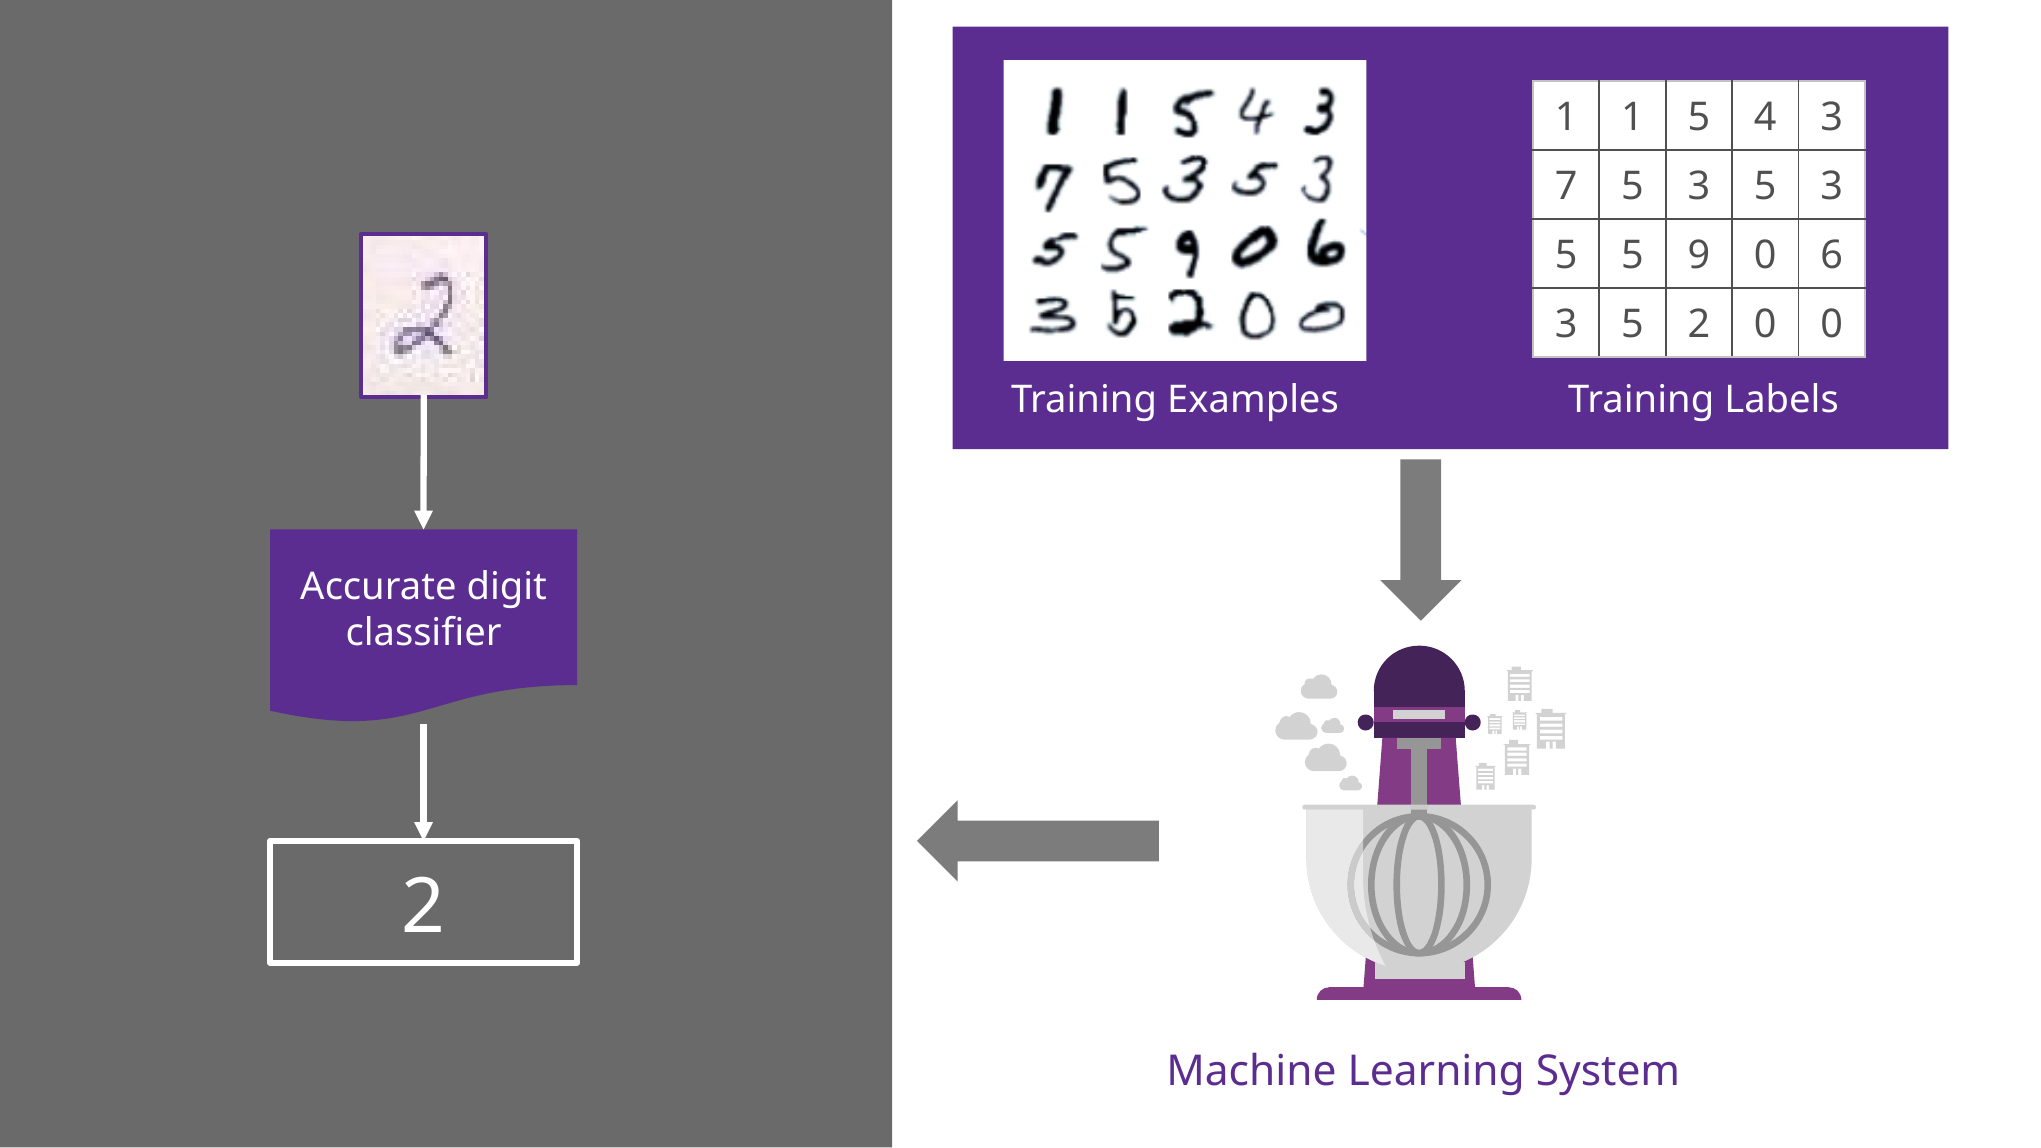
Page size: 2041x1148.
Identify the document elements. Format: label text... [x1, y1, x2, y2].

table_cell 9 [1667, 220, 1731, 287]
table_cell 5 [1733, 151, 1798, 218]
text_box Accurate digit classifier [269, 528, 578, 722]
picture [363, 235, 485, 396]
table_header 4 [1733, 82, 1798, 149]
table_cell 5 [1600, 289, 1665, 356]
table_cell 3 [1799, 151, 1864, 218]
text_box [0, 0, 893, 1148]
table_cell 3 [1534, 289, 1598, 356]
table_header 1 [1534, 82, 1598, 149]
text_box [1379, 458, 1463, 585]
table_cell 3 [1667, 151, 1731, 218]
text_box [952, 26, 1949, 450]
table_cell 6 [1799, 220, 1864, 287]
text_box 2 [270, 840, 578, 963]
table_cell 5 [1600, 151, 1665, 218]
text_box [916, 799, 1160, 883]
table_cell 0 [1733, 220, 1798, 287]
table_cell 5 [1534, 220, 1598, 287]
table_cell 0 [1799, 289, 1864, 356]
table_cell 7 [1534, 151, 1598, 218]
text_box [1003, 60, 1367, 422]
text_box Machine Learning System [1166, 1043, 1681, 1095]
table_cell 2 [1667, 289, 1731, 356]
table_cell 0 [1733, 289, 1798, 356]
table_header 3 [1799, 82, 1864, 149]
table_header 1 [1600, 82, 1665, 149]
picture [1184, 585, 1658, 1059]
table_header 5 [1667, 82, 1731, 149]
text_box Training Labels [1568, 374, 1839, 421]
table_cell 5 [1600, 220, 1665, 287]
